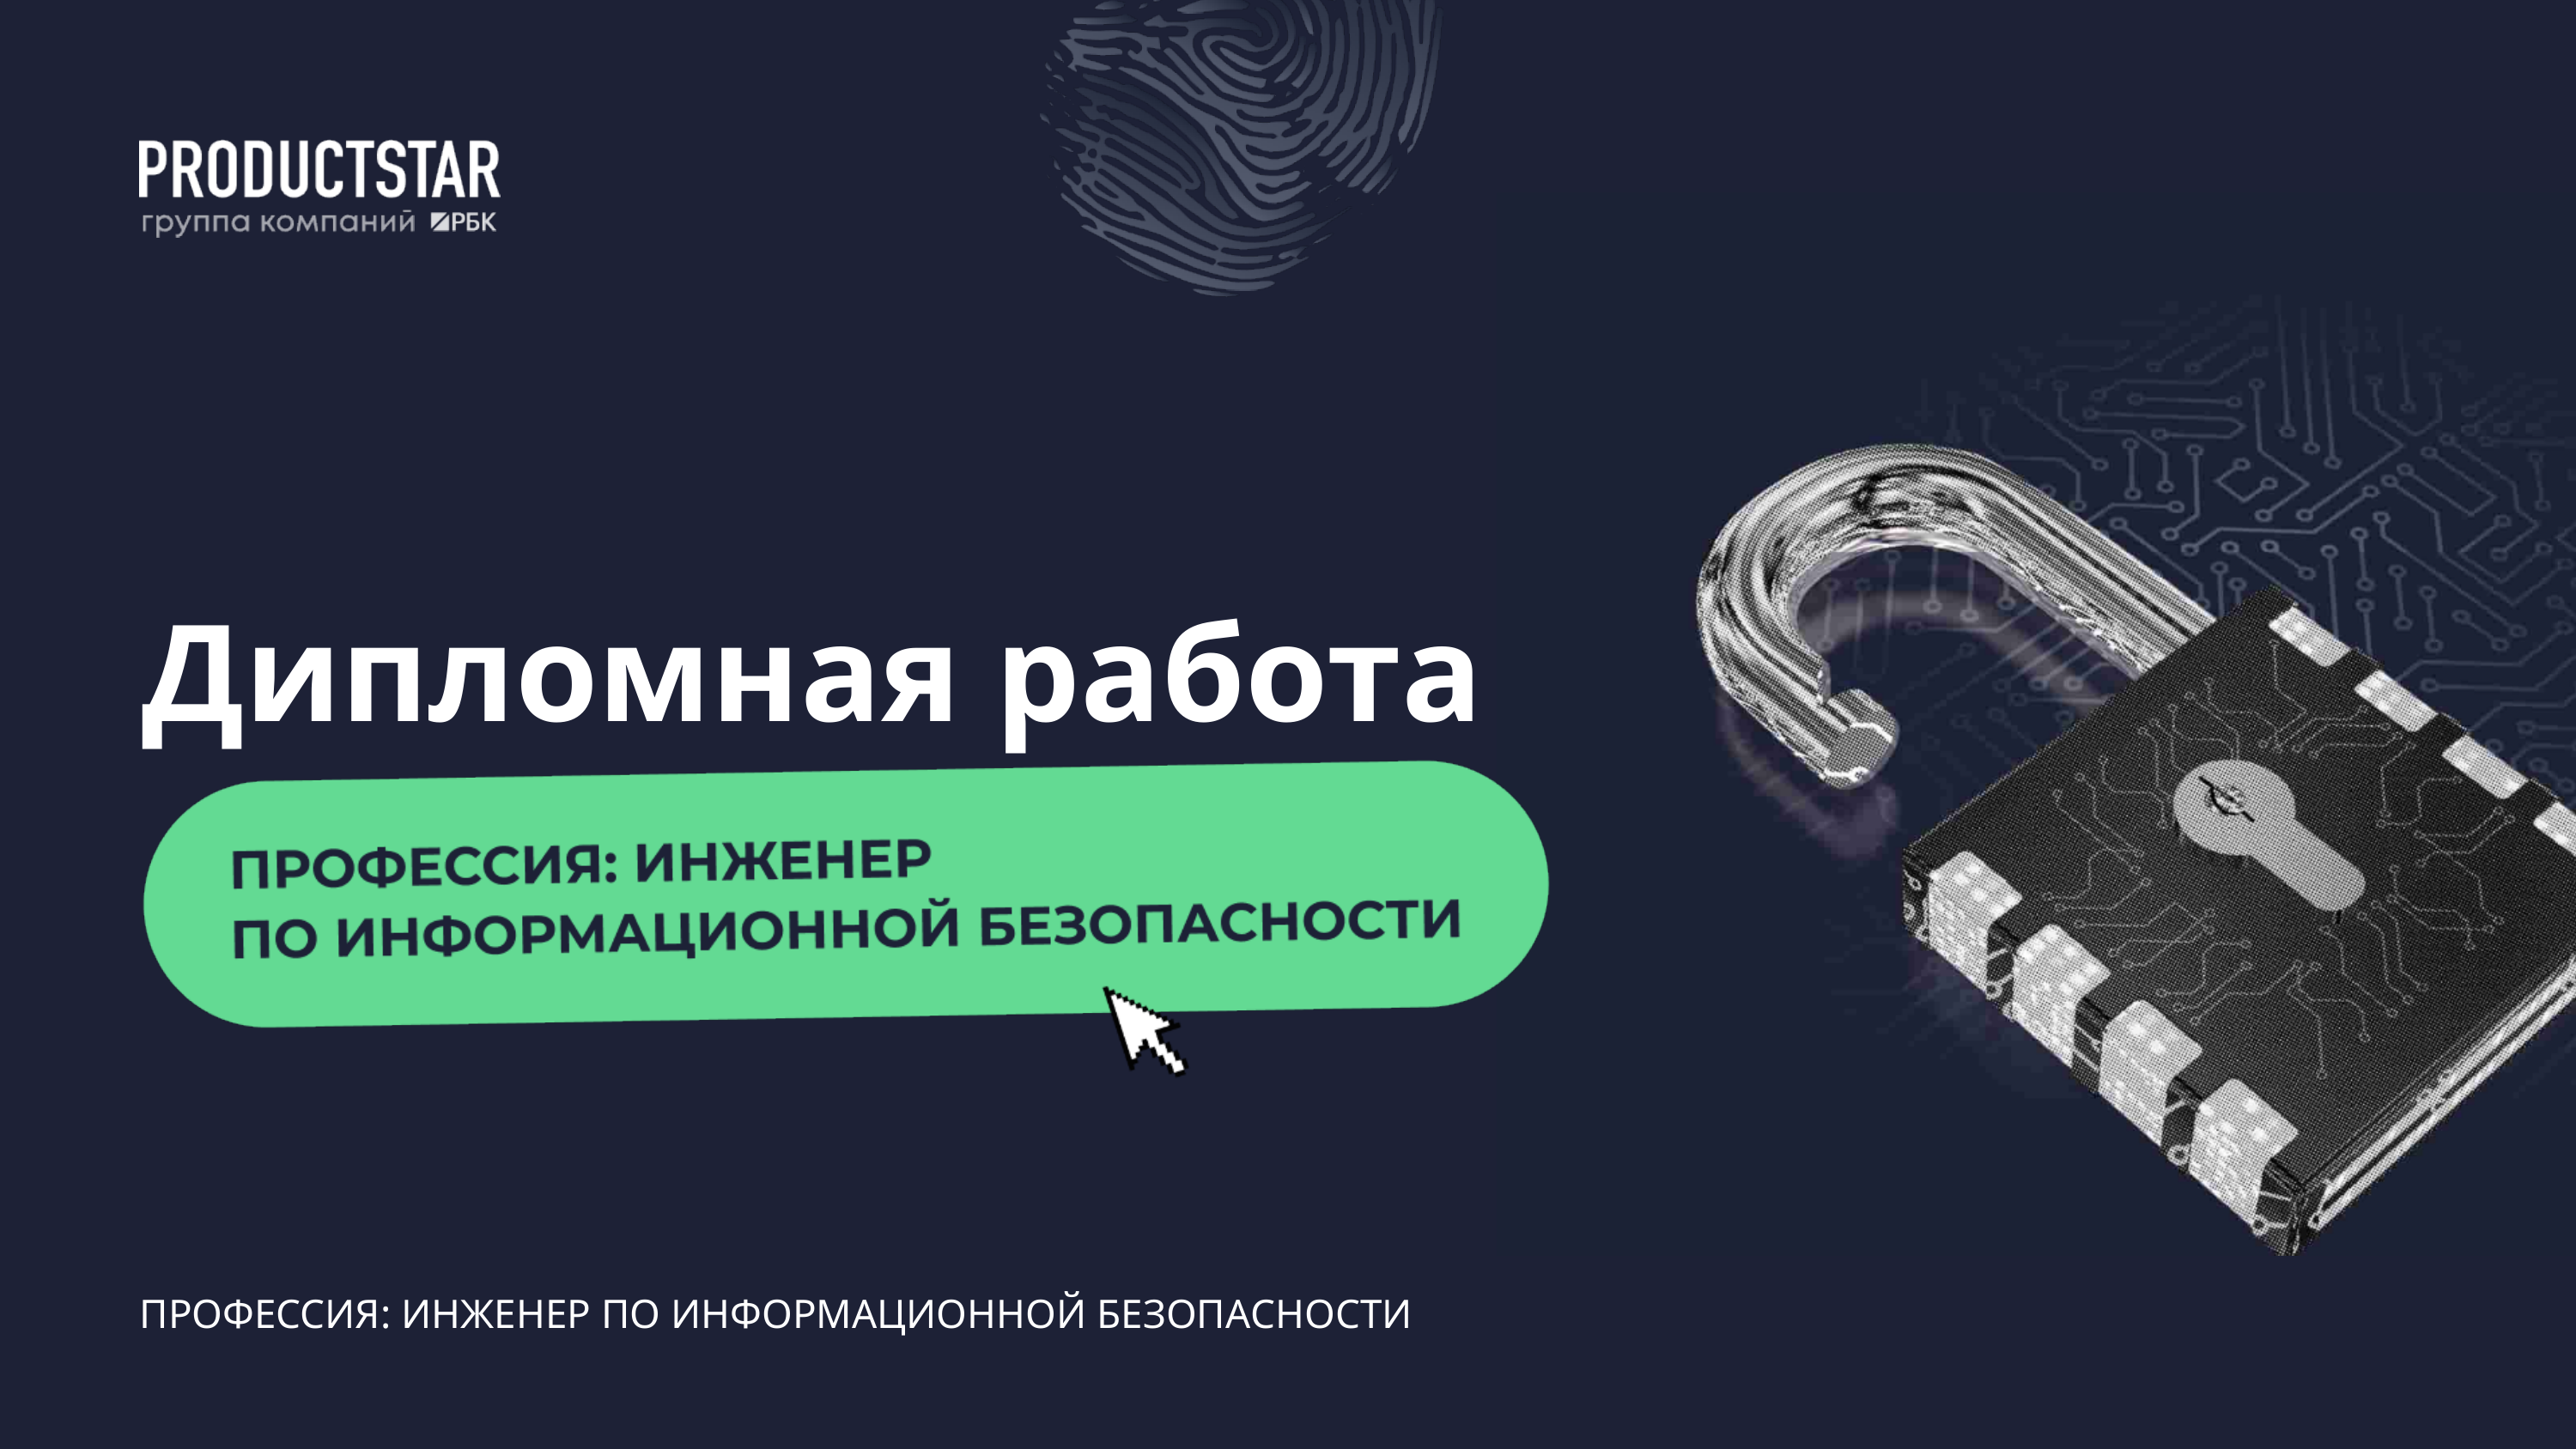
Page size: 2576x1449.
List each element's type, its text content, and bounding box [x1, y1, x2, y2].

text_box [0, 0, 2573, 1445]
picture [1046, 174, 1051, 180]
picture [142, 192, 2576, 1256]
picture [1039, 113, 1052, 125]
text_box ПРОФЕССИЯ: ИНЖЕНЕР ПО ИНФОРМАЦИОННОЙ БЕЗОПАСНОСТИ [139, 1288, 1605, 1337]
picture [1044, 0, 1444, 299]
text_box Дипломная работа [142, 555, 1492, 759]
picture [139, 139, 501, 239]
